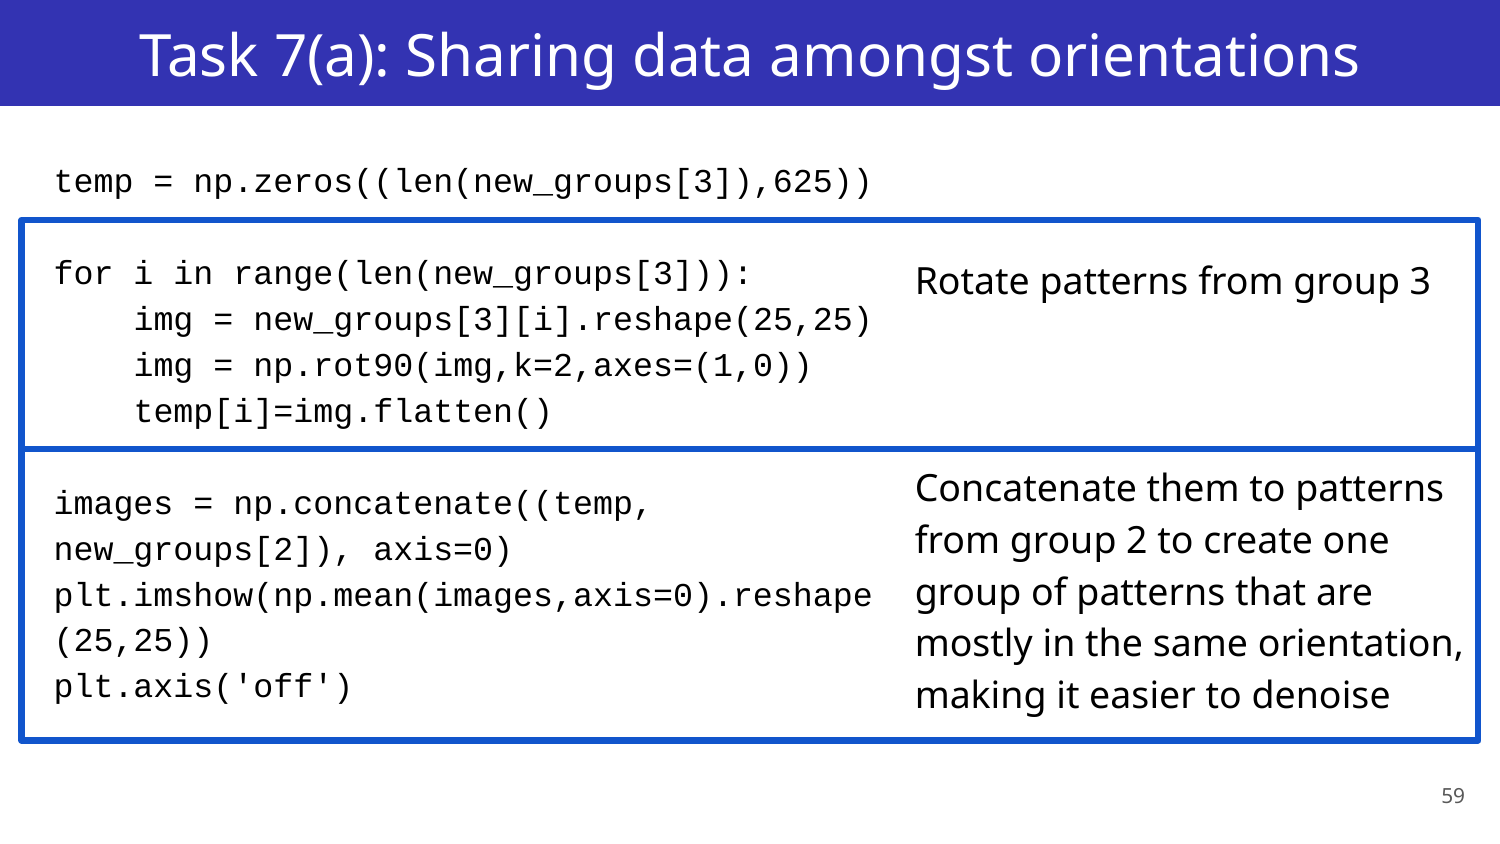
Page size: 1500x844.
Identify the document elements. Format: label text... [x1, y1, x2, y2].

list temp = np.zeros((len(new_groups[3]),625)) for i in range(len(new_groups[3])): img = new_groups[3][i].reshape(25,25) img = np.rot90(img,k=2,axes=(1,0)) temp[i]=img.flatten() images = np.concatenate((temp, new_groups[2]), axis=0) plt.imshow(np.mean(images,axis=0).reshape(25,25)) plt.axis('off') [38, 741, 899, 750]
list temp = np.zeros((len(new_groups[3]),625)) for i in range(len(new_groups[3])): img = new_groups[3][i].reshape(25,25) img = np.rot90(img,k=2,axes=(1,0)) temp[i]=img.flatten() images = np.concatenate((temp, new_groups[2]), axis=0) plt.imshow(np.mean(images,axis=0).reshape(25,25)) plt.axis('off') [38, 138, 899, 219]
title Task 7(a): Sharing data amongst orientations [0, 0, 1500, 106]
text_box [21, 219, 1479, 448]
text_box [21, 448, 1479, 741]
list Rotate patterns from group 3 Concatenate them to patterns from group 2 to create one group of patterns that are mostly in the same orientation, making it easier to denoise [899, 138, 1480, 750]
slide_number 59 [1389, 764, 1480, 830]
